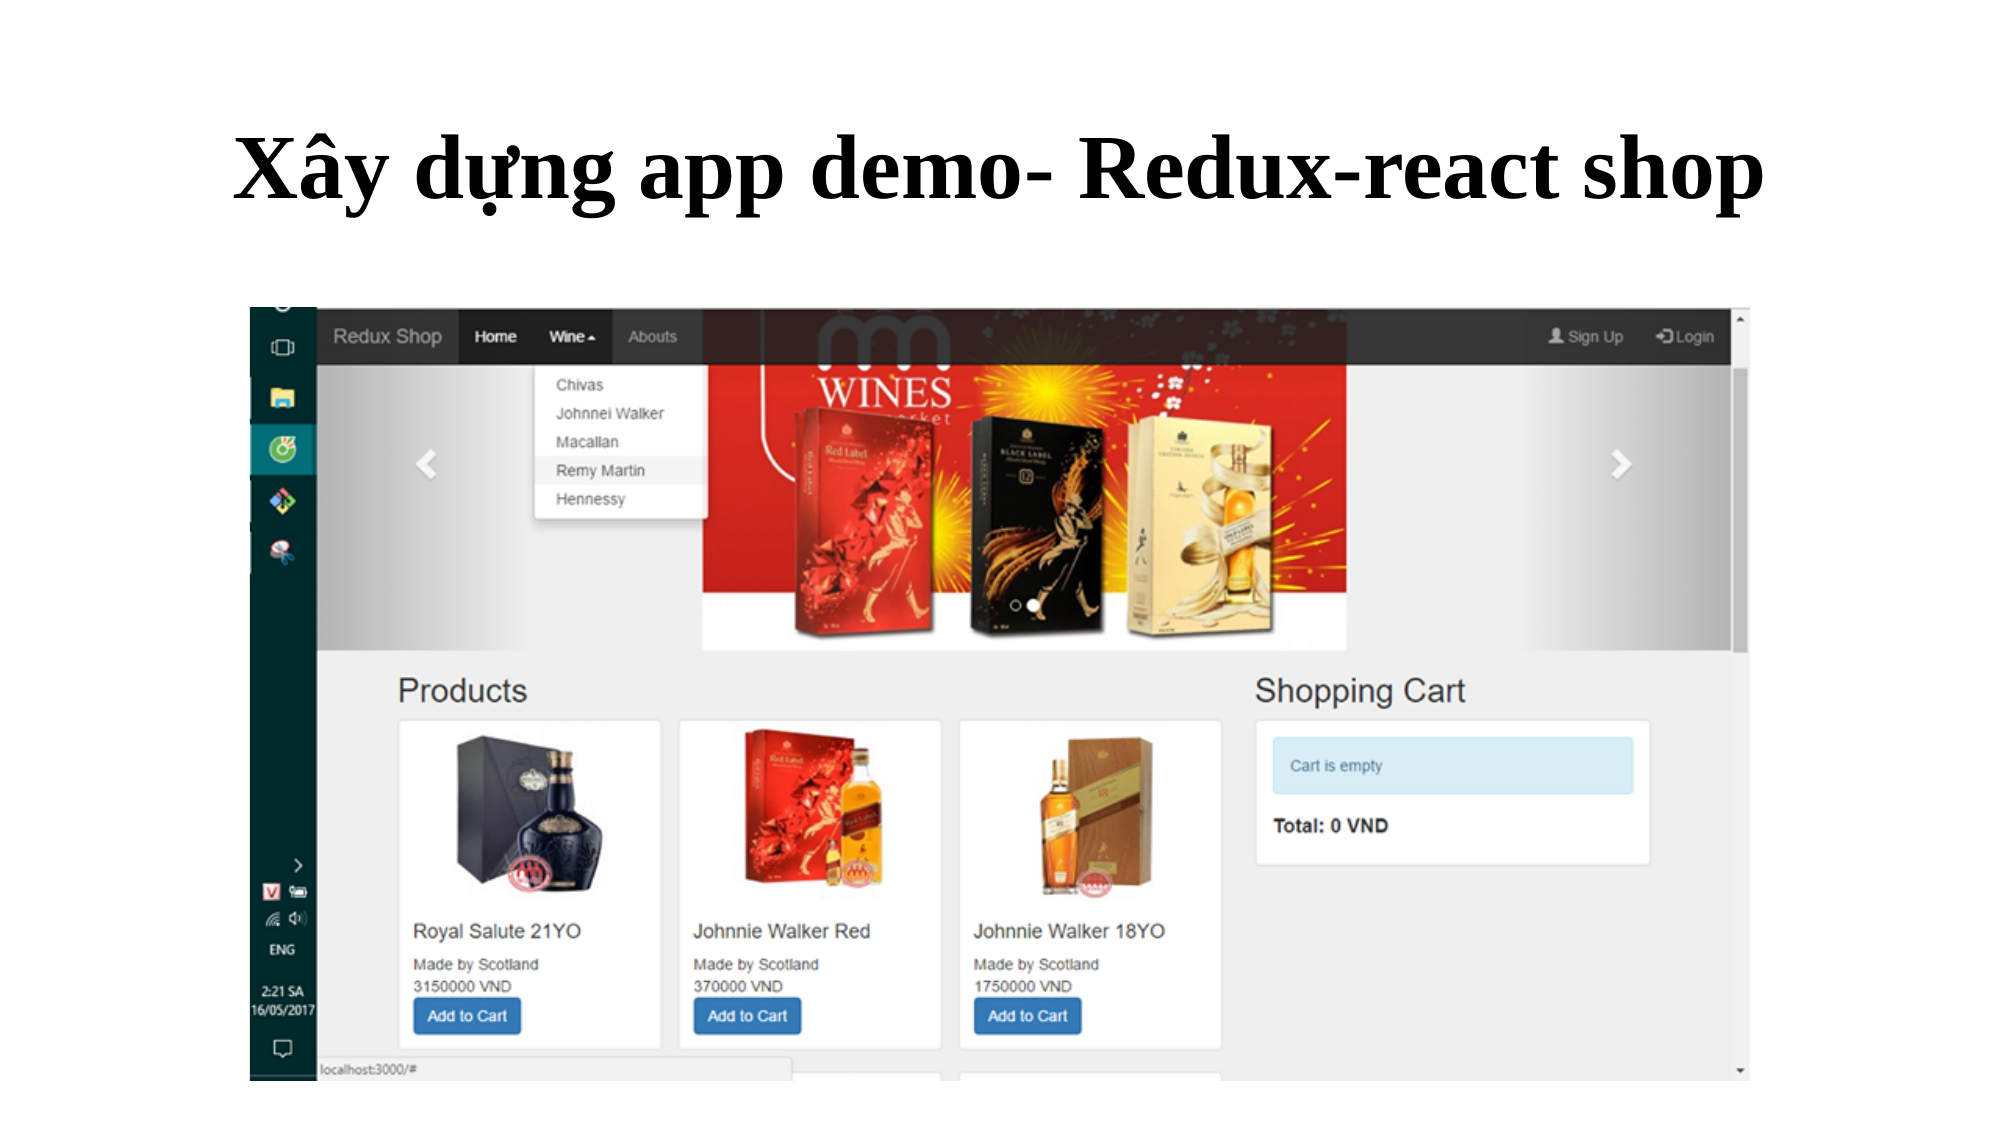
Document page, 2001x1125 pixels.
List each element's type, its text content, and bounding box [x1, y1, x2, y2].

picture [249, 307, 1750, 1081]
title Xây dựng app demo- Redux-react shop [137, 59, 1863, 278]
